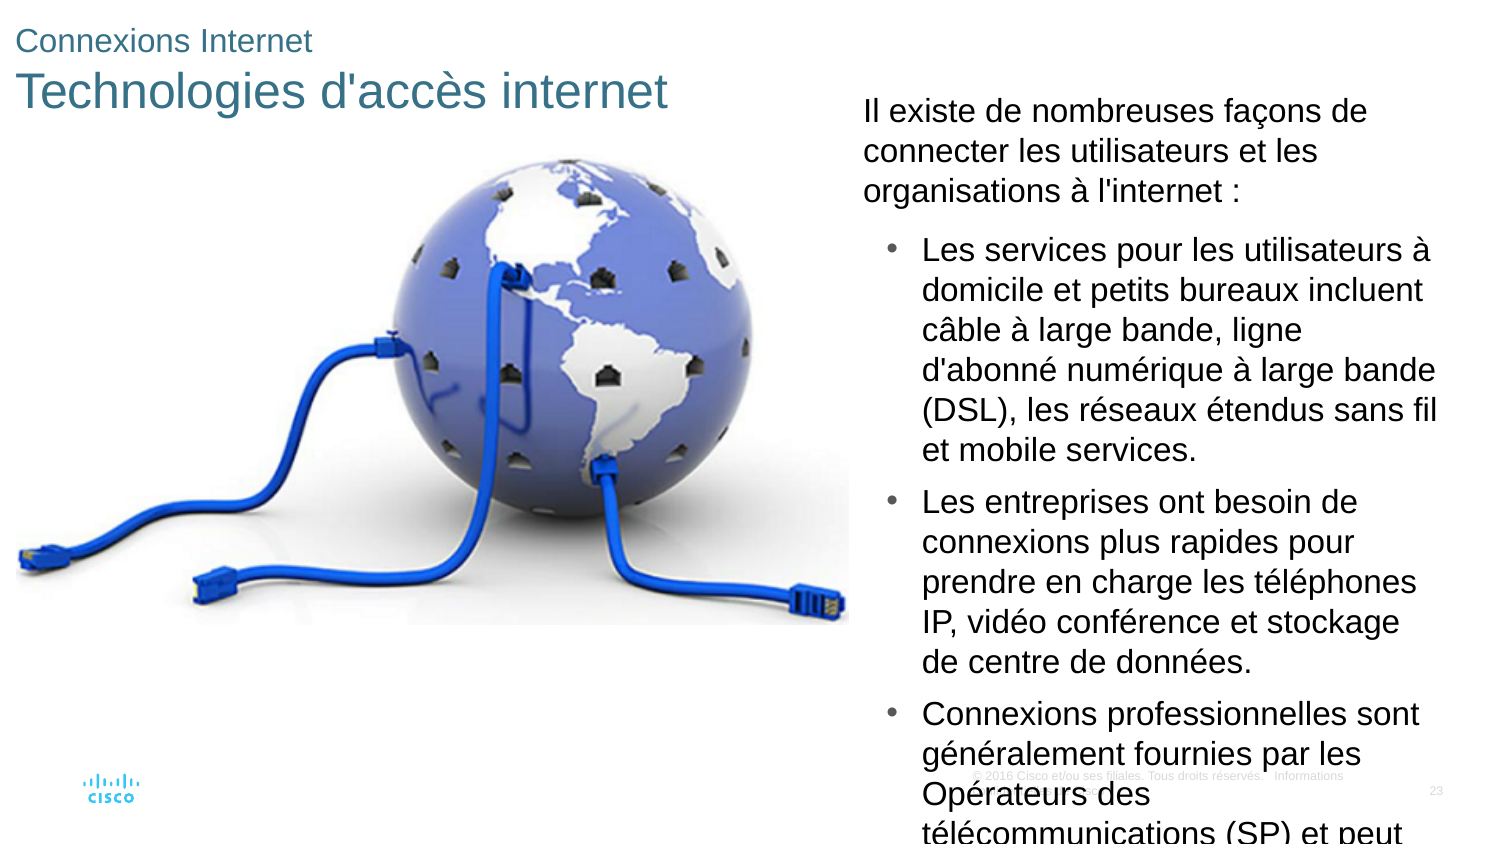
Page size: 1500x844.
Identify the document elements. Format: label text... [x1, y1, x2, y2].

title Connexions Internet Technologies d'accès internet [0, 6, 1500, 131]
list Il existe de nombreuses façons de connecter les utilisateurs et les organisations à l'internet : Les services pour les utilisateurs à domicile et petits bureaux incluent câble à large bande, ligne d'abonné numérique à large bande (DSL), les réseaux étendus sans fil et mobile services. Les entreprises ont besoin de connexions plus rapides pour prendre en charge les téléphones IP, ⁪vidéo conférence et stockage de centre de données. Connexions professionnelles sont généralement fournies par les Opérateurs des télécommunications (SP) et peut inclure : DSL d'entreprise, les lignes louées et Ethernet urbain. [848, 82, 1476, 782]
picture [16, 154, 849, 626]
